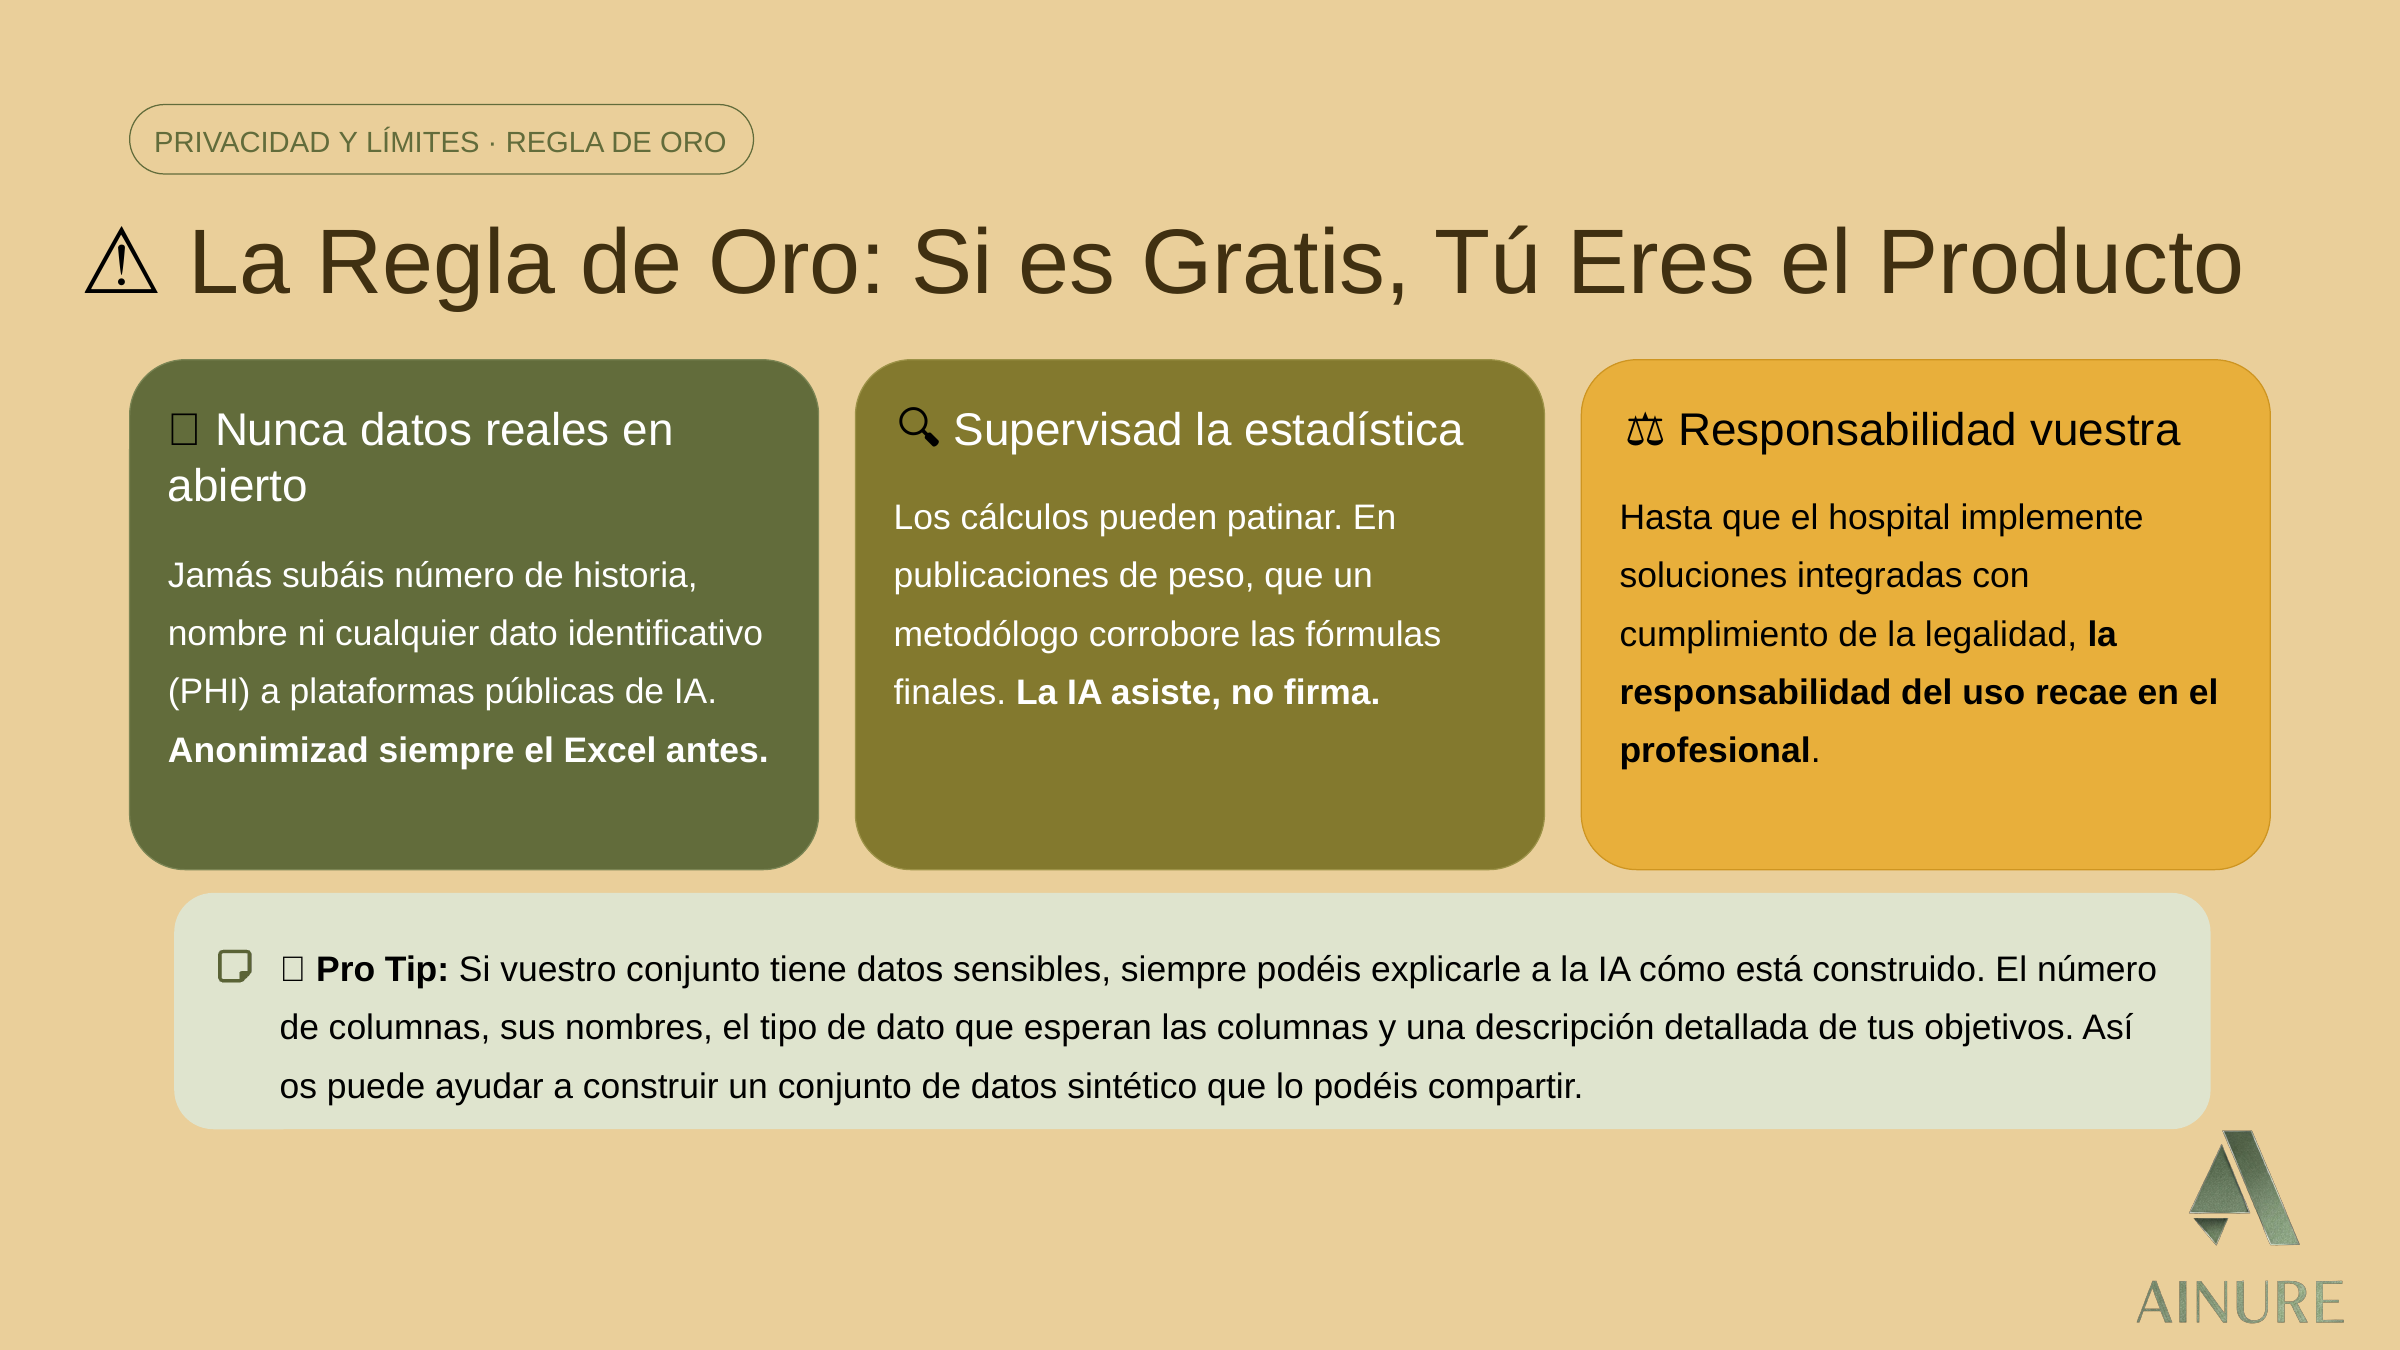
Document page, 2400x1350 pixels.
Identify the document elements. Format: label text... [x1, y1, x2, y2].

text_box PRIVACIDAD Y LÍMITES · REGLA DE ORO [154, 112, 727, 159]
text_box ⚠️ La Regla de Oro: Si es Gratis, Tú Eres el Producto [80, 196, 2248, 312]
text_box Jamás subáis número de historia, nombre ni cualquier dato identificativo (PHI) a plataformas públicas de IA. Anonimizad siempre el Excel antes. [167, 535, 781, 770]
text_box [129, 359, 819, 870]
text_box 🚫 Nunca datos reales en abierto [167, 398, 781, 511]
text_box ⚖️ Responsabilidad vuestra [1624, 398, 2182, 455]
text_box 💡 Pro Tip: Si vuestro conjunto tiene datos sensibles, siempre podéis explicarle a la IA cómo está construido. El número de columnas, sus nombres, el tipo de dato que esperan las columnas y una descripción detallada de tus objetivos. Así os puede ayudar a construir un conjunto de datos sintético que lo podéis compartir. [279, 930, 2175, 1106]
text_box [129, 104, 754, 174]
text_box [174, 892, 2211, 1130]
text_box [855, 359, 1545, 870]
picture [210, 947, 258, 986]
text_box 🔍 Supervisad la estadística [897, 398, 1465, 455]
picture [2118, 1106, 2356, 1333]
text_box Hasta que el hospital implemente soluciones integradas con cumplimiento de la legalidad, la responsabilidad del uso recae en el profesional. [1619, 478, 2233, 770]
text_box Los cálculos pueden patinar. En publicaciones de peso, que un metodólogo corrobore las fórmulas finales. La IA asiste, no firma. [893, 478, 1507, 712]
text_box [1581, 359, 2271, 870]
